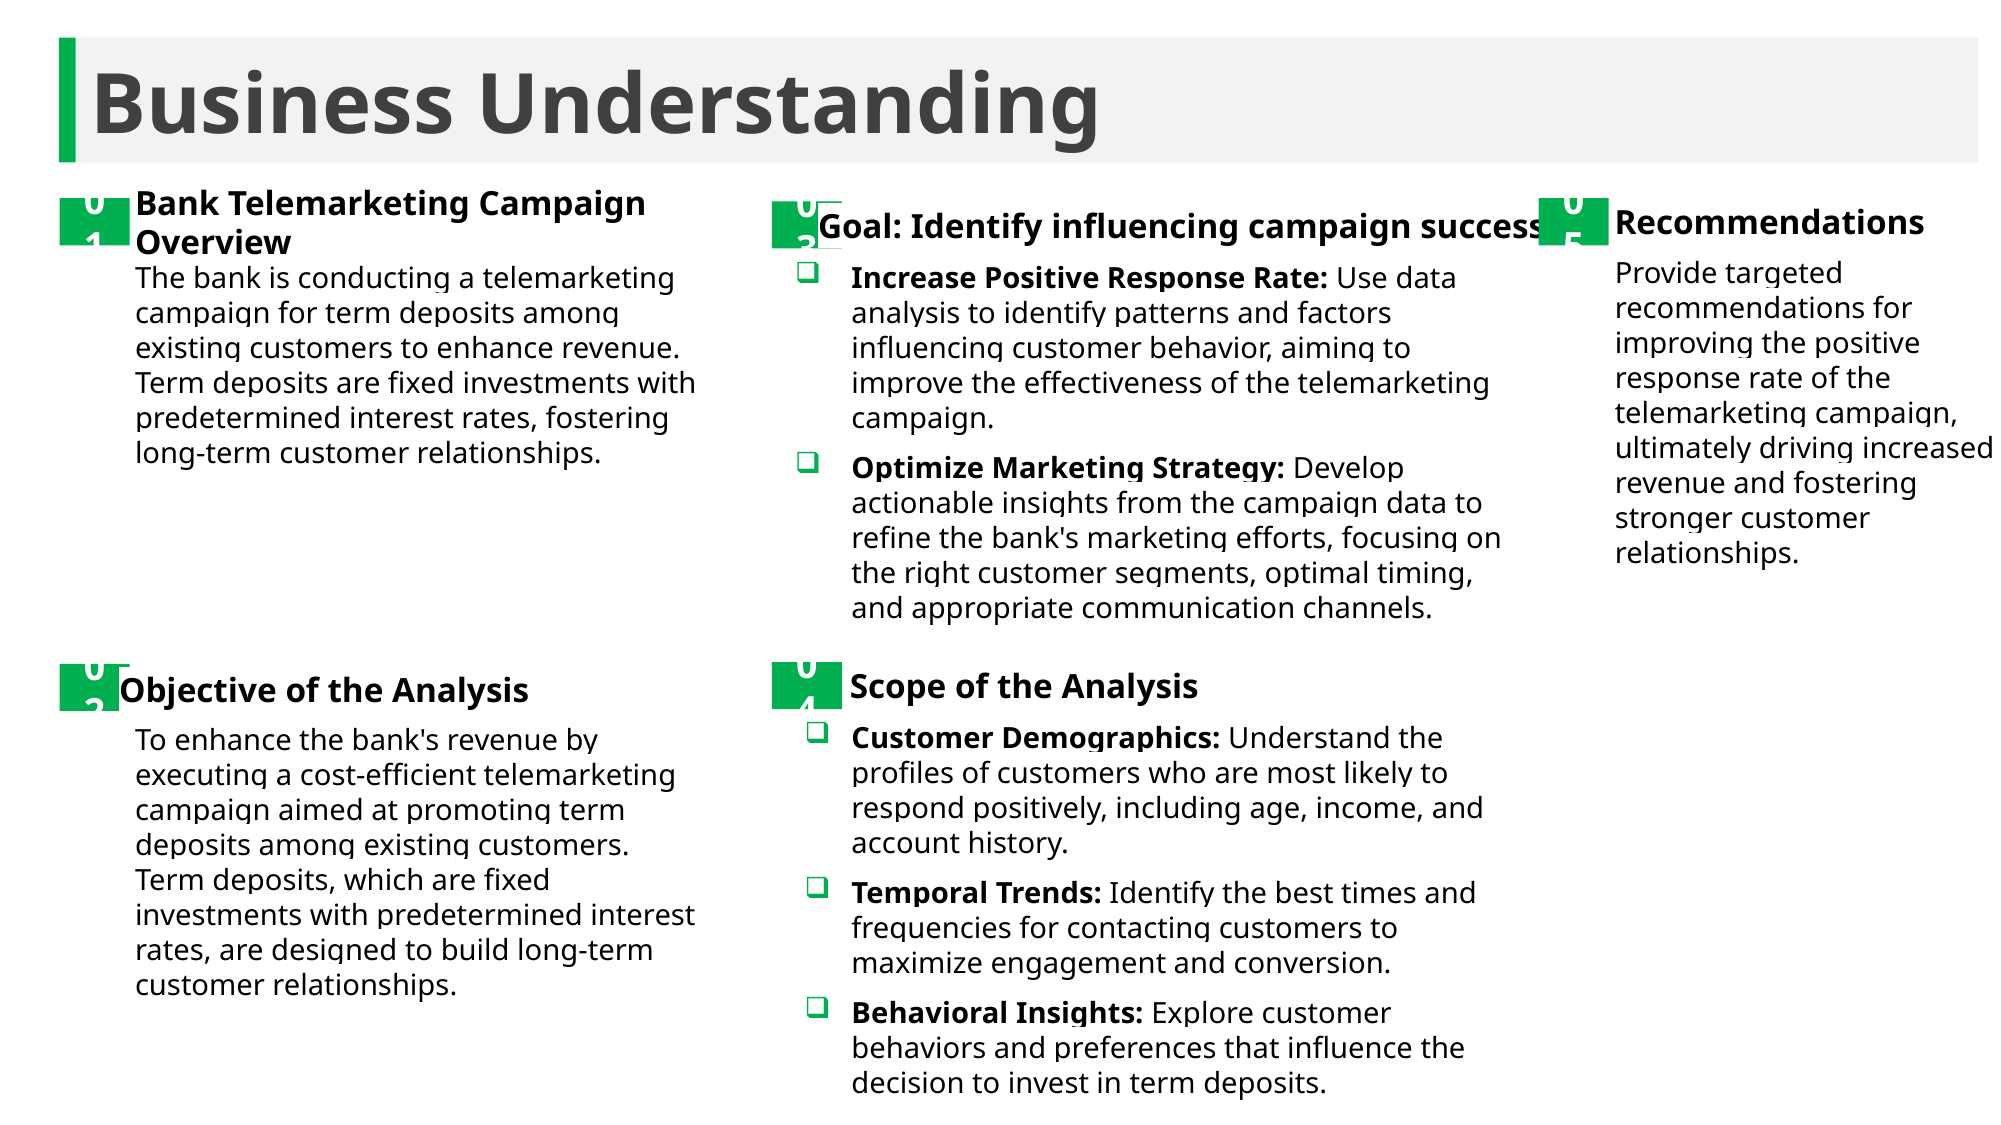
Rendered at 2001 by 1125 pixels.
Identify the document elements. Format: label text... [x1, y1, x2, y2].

text_box Goal: Identify influencing campaign success [771, 200, 1594, 249]
text_box [58, 36, 77, 163]
text_box 01 [59, 197, 119, 246]
text_box Objective of the Analysis [97, 665, 552, 714]
text_box The bank is conducting a telemarketing campaign for term deposits among existing customers to enhance revenue. Term deposits are fixed investments with predetermined interest rates, fostering long-term customer relationships. [119, 251, 743, 478]
text_box 05 [1538, 197, 1599, 246]
text_box To enhance the bank's revenue by executing a cost-efficient telemarketing campaign aimed at promoting term deposits among existing customers. Term deposits, which are fixed investments with predetermined interest rates, are designed to build long-term customer relationships. [119, 714, 720, 1009]
text_box 04 [771, 661, 834, 710]
text_box Recommendations [1599, 197, 2000, 246]
text_box Scope of the Analysis [834, 661, 1290, 710]
text_box Provide targeted recommendations for improving the positive response rate of the telemarketing campaign, ultimately driving increased revenue and fostering stronger customer relationships. [1599, 248, 2000, 577]
text_box 02 [59, 663, 131, 712]
text_box Bank Telemarketing Campaign Overview [119, 184, 765, 260]
text_box Business Understanding [77, 36, 1979, 163]
text_box Customer Demographics: Understand the profiles of customers who are most likely to respond positively, including age, income, and account history. Temporal Trends: Identify the best times and frequencies for contacting customers to maximize engagement and conversion. Behavioral Insights: Explore customer behaviors and preferences that influence the decision to invest in term deposits. [789, 725, 1531, 1093]
text_box Increase Positive Response Rate: Use data analysis to identify patterns and factors influencing customer behavior, aiming to improve the effectiveness of the telemarketing campaign. Optimize Marketing Strategy: Develop actionable insights from the campaign data to refine the bank's marketing efforts, focusing on the right customer segments, optimal timing, and appropriate communication channels. [779, 258, 1531, 626]
